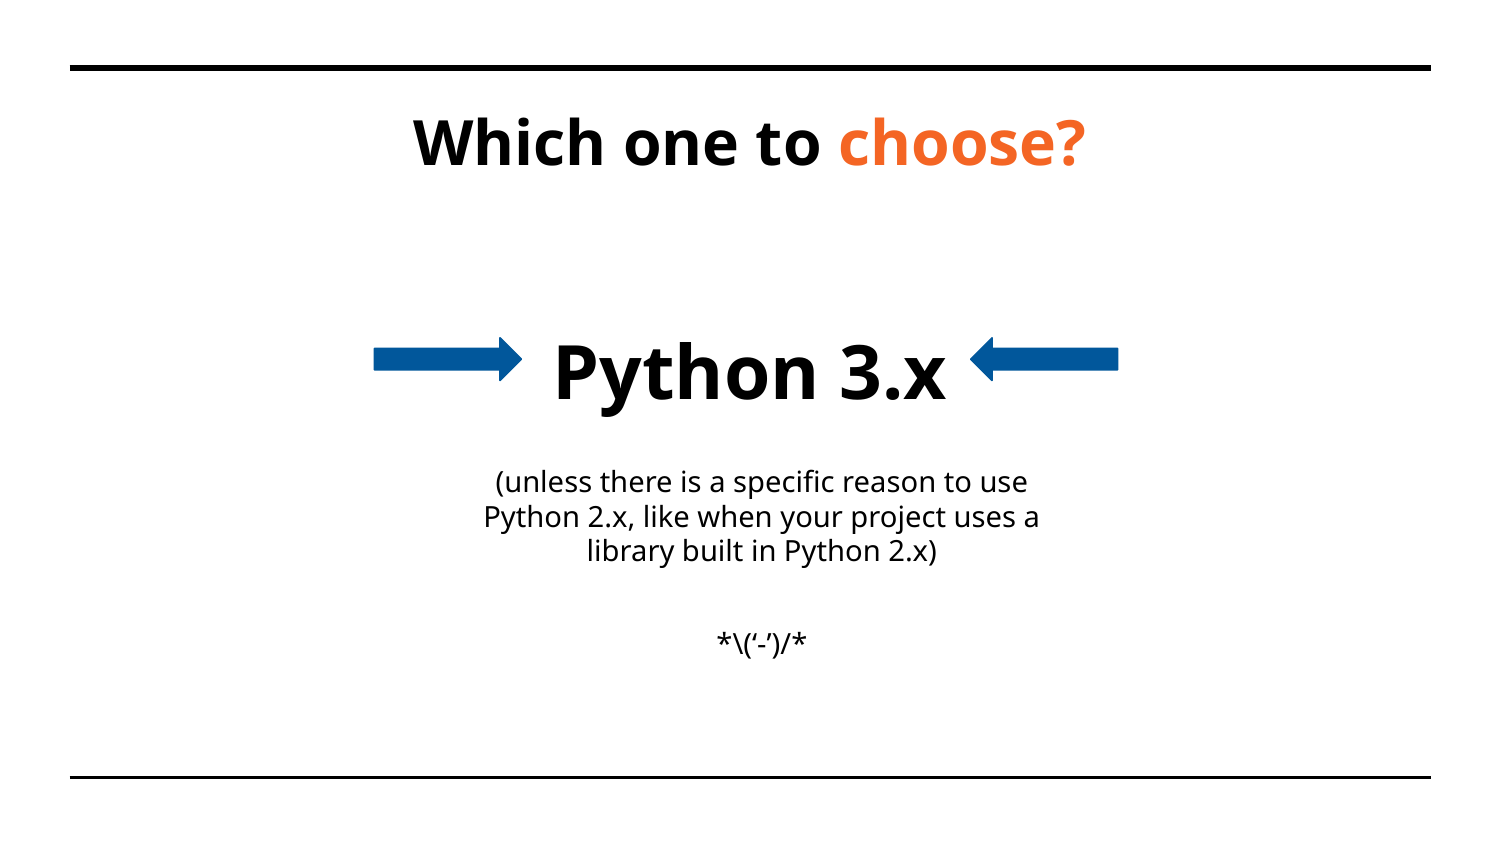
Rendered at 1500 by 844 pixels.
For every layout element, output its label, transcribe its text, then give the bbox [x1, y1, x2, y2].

text_box [374, 337, 522, 381]
list Python 3.x [478, 296, 1022, 422]
text_box *\(‘-’)/* [464, 610, 1060, 676]
text_box [970, 337, 1118, 381]
title Which one to choose? [140, 86, 1360, 195]
text_box (unless there is a specific reason to use Python 2.x, like when your project uses a library built in Python 2.x) [464, 447, 1060, 583]
